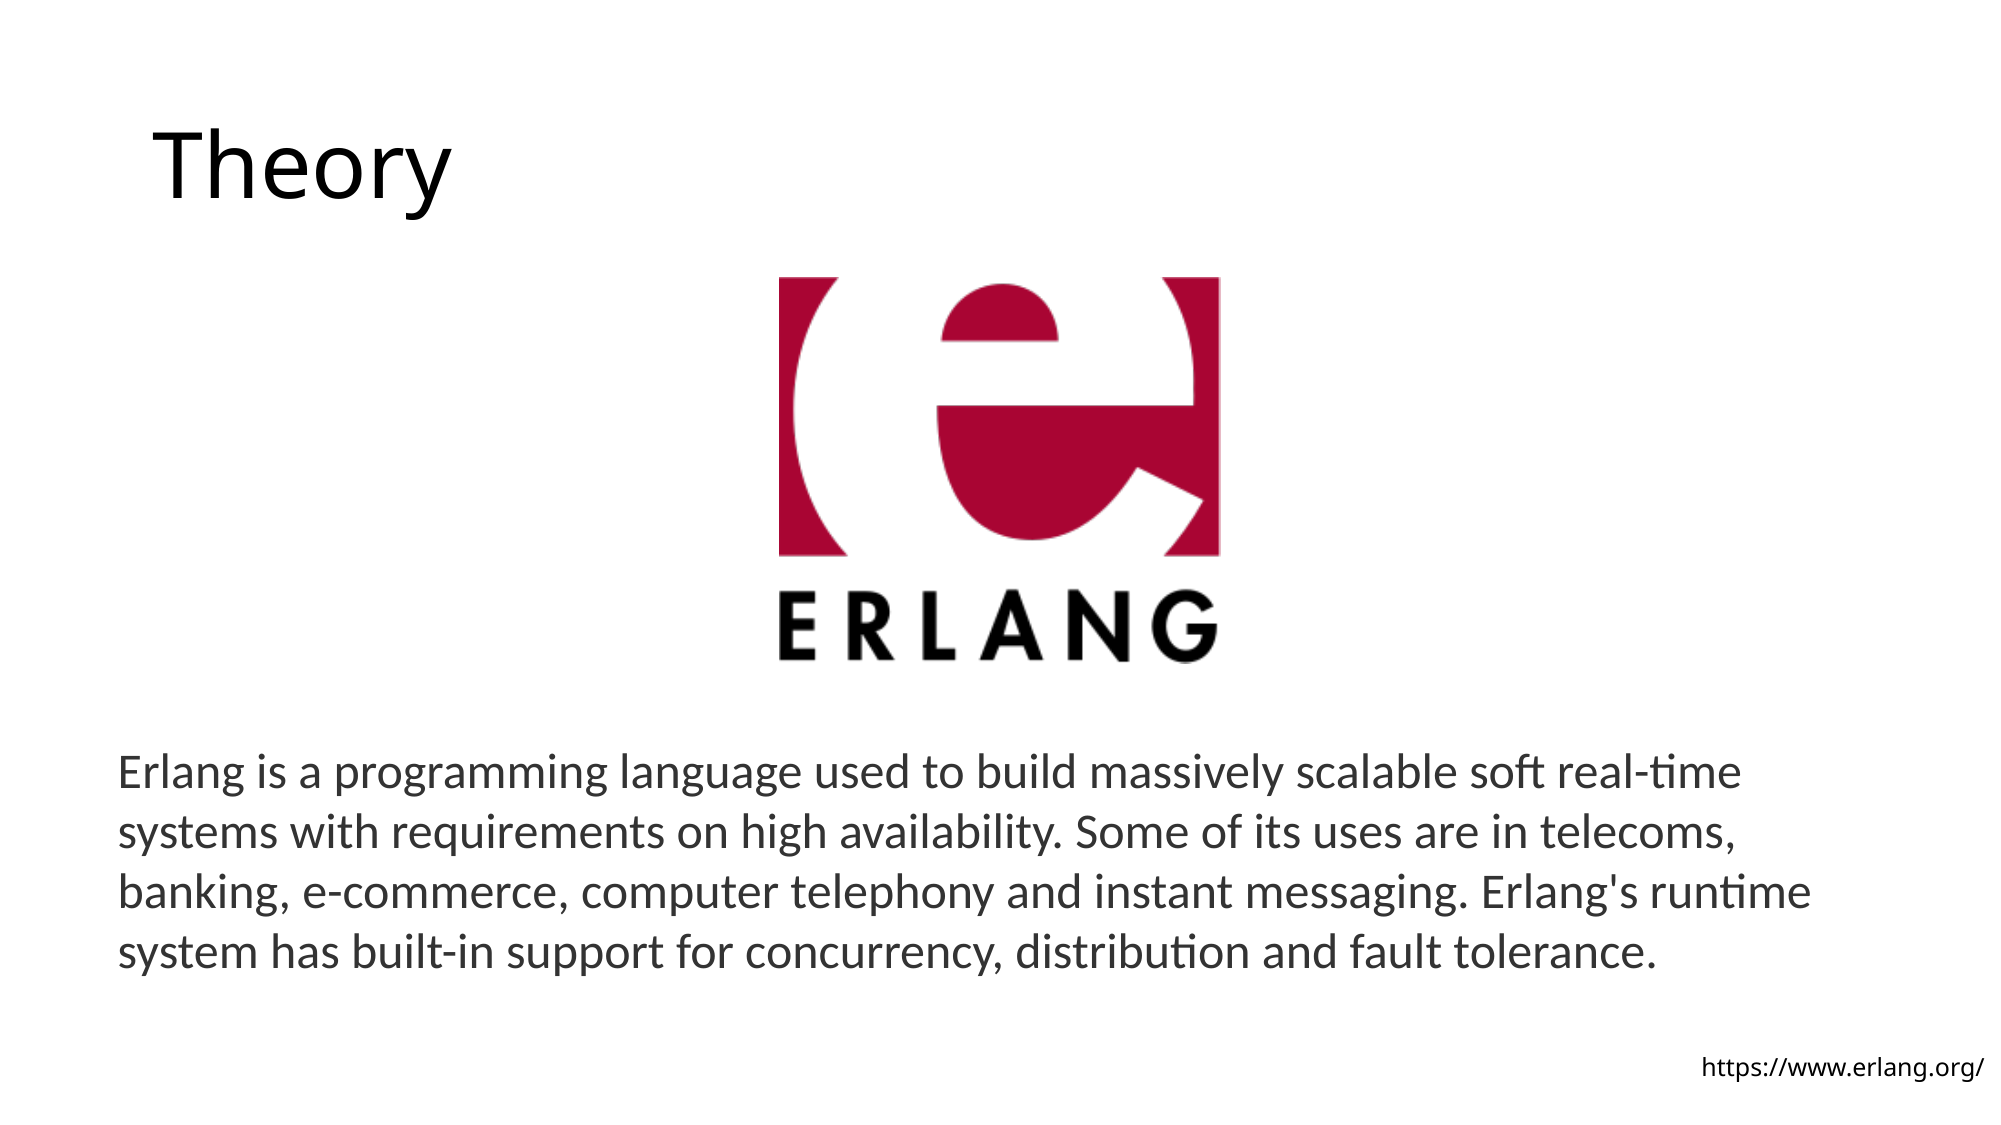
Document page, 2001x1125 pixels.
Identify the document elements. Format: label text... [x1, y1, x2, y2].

title Theory [137, 59, 1863, 278]
text_box Erlang is a programming language used to build massively scalable soft real-time systems with requirements on high availability. Some of its uses are in telecoms, banking, e-commerce, computer telephony and instant messaging. Erlang's runtime system has built-in support for concurrency, distribution and fault tolerance. [102, 730, 1897, 986]
text_box https://www.erlang.org/ [0, 1029, 2000, 1104]
picture [779, 277, 1221, 664]
